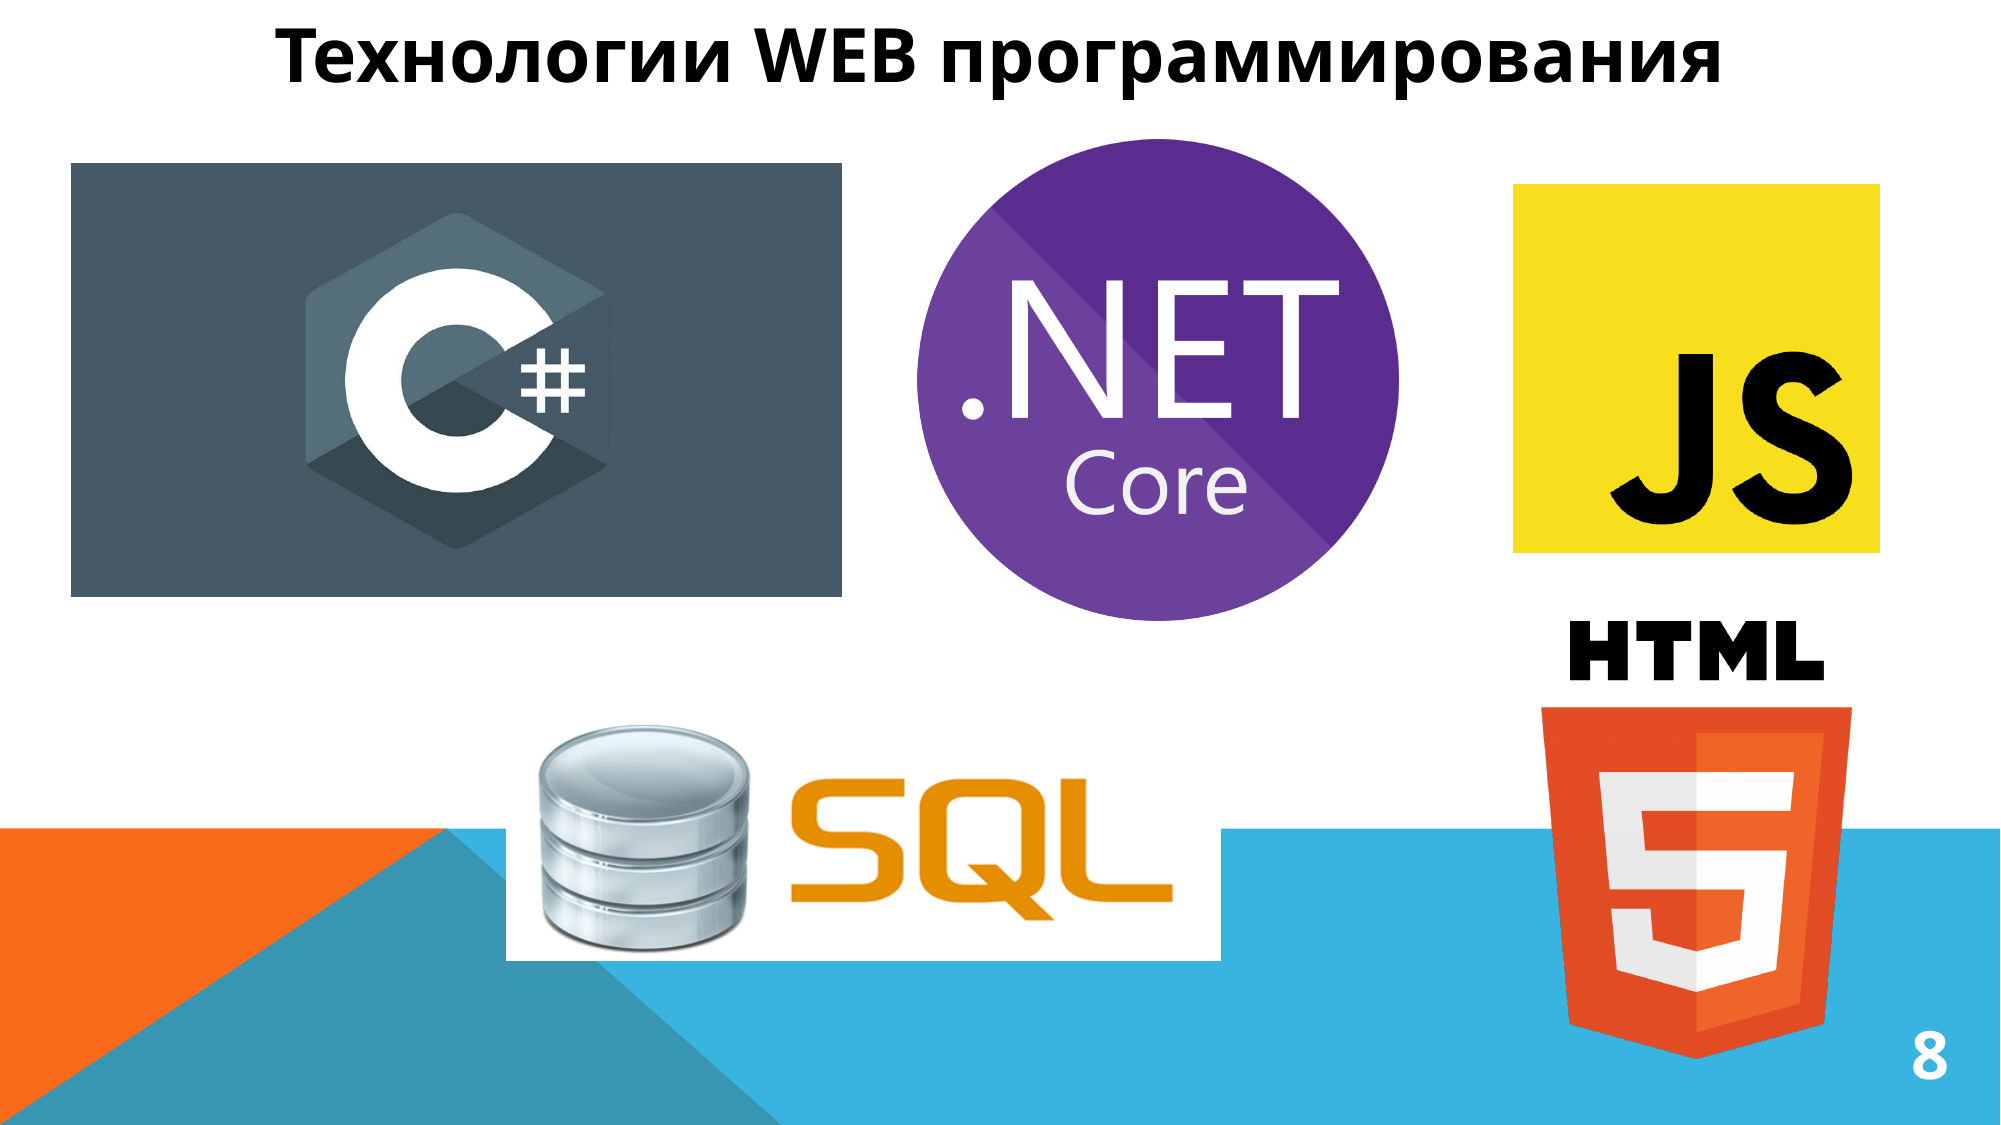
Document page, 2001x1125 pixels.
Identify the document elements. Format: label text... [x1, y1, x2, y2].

picture [1512, 184, 1881, 554]
picture [917, 139, 1399, 622]
text_box Технологии WEB программирования [0, 0, 2000, 105]
picture [506, 718, 1221, 961]
text_box 8 [1879, 1005, 1983, 1111]
picture [71, 163, 843, 598]
picture [1477, 620, 1916, 1059]
